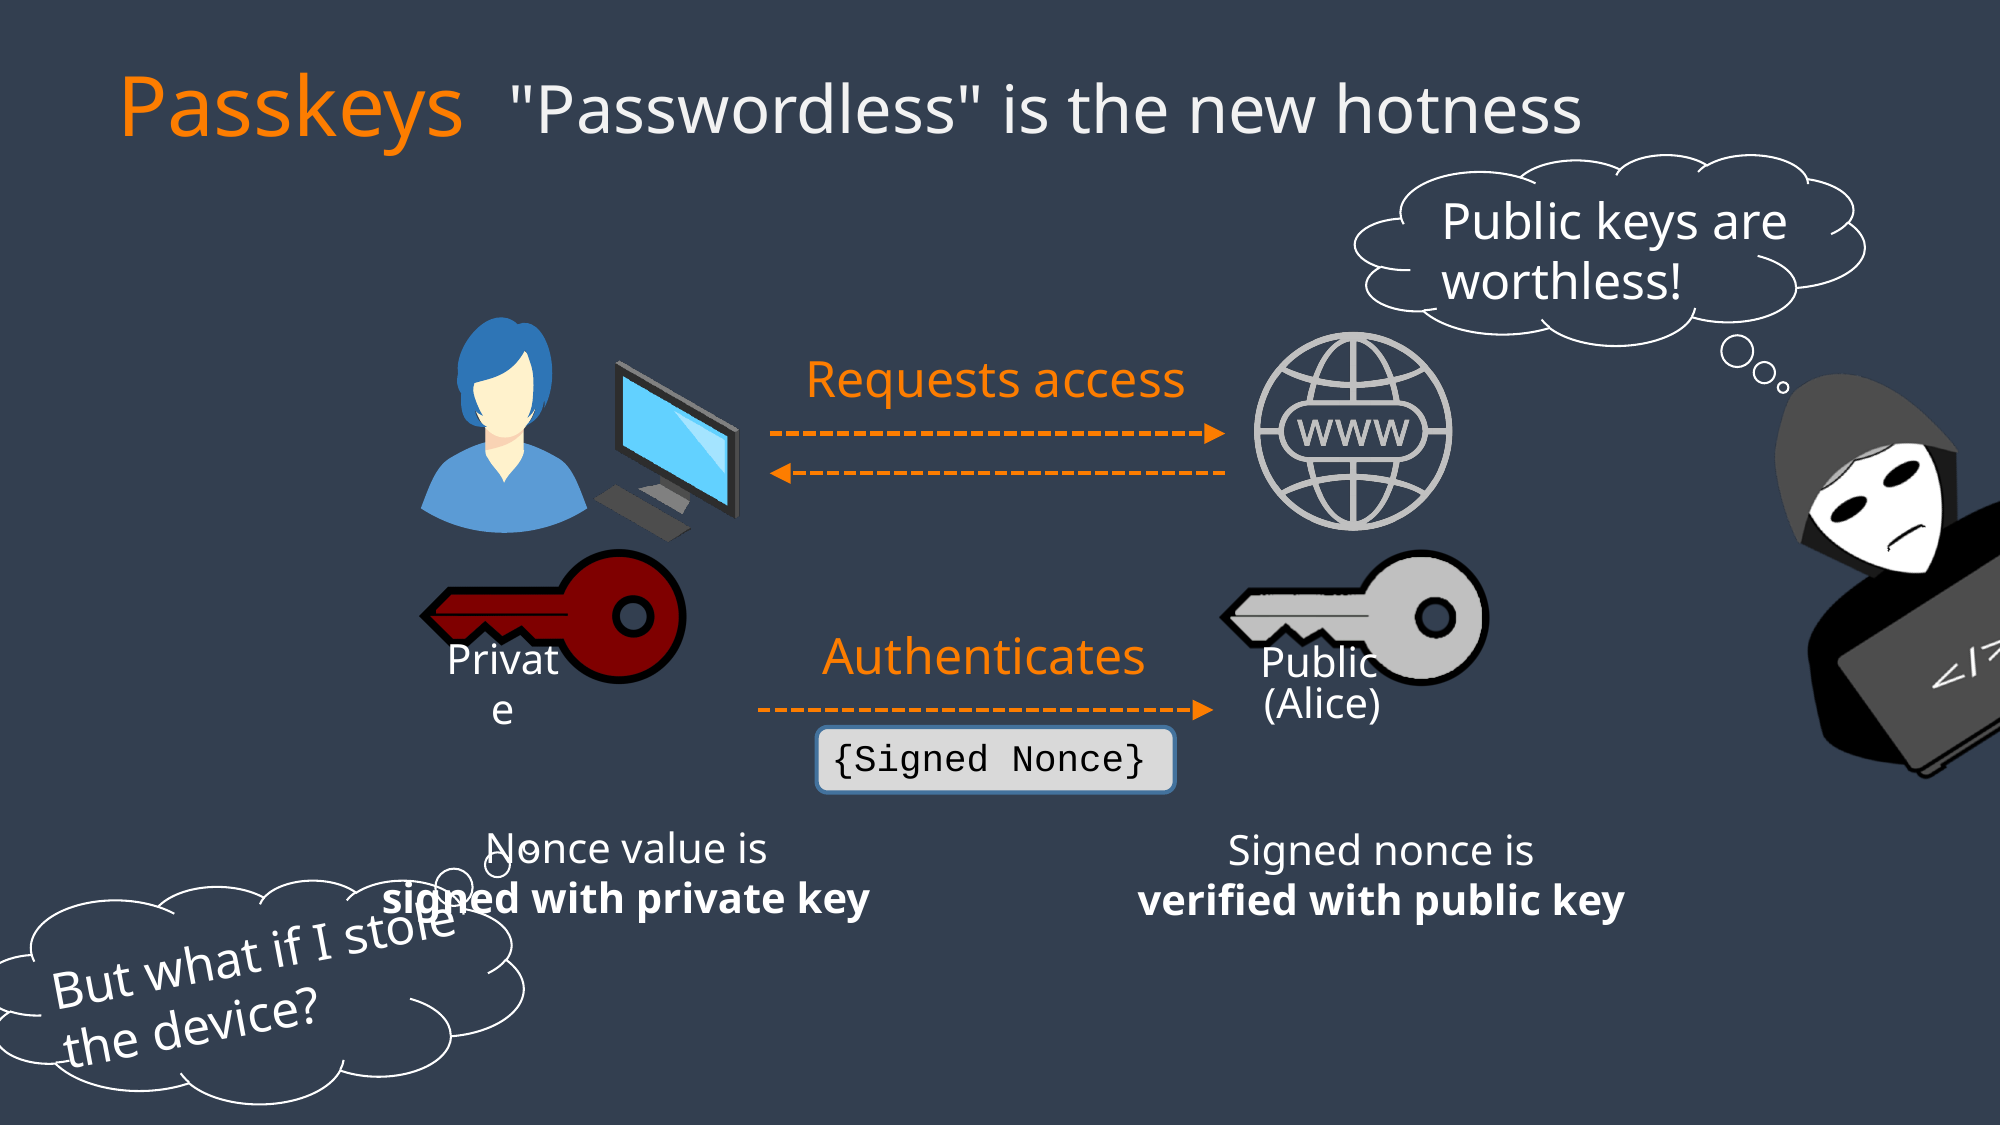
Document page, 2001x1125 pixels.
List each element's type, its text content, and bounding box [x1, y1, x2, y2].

text_box {Signed Nonce} [816, 726, 1178, 787]
text_box [0, 879, 333, 1065]
text_box Nonce value is signed with private key [333, 814, 919, 930]
text_box But what if I stole the device? [30, 899, 524, 1090]
picture [1246, 314, 1464, 547]
text_box Authenticates [743, 617, 1226, 692]
text_box [1353, 181, 1426, 314]
text_box Public keys are worthless! [1426, 181, 1903, 317]
text_box [816, 787, 1175, 794]
text_box Signed nonce is verified with public key [1088, 816, 1675, 931]
text_box [1464, 317, 1768, 348]
text_box "Passwordless" is the new hotness [493, 59, 1600, 155]
text_box [0, 0, 2000, 160]
text_box Requests access [755, 340, 1237, 416]
picture [415, 355, 744, 687]
text_box Private [420, 687, 585, 741]
text_box Passkeys [102, 45, 1150, 161]
text_box (Alice) [1246, 689, 1399, 735]
text_box [1427, 154, 1822, 181]
text_box [518, 969, 525, 998]
picture [1615, 265, 2000, 874]
picture [1215, 548, 1493, 689]
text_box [420, 317, 588, 533]
text_box [88, 1001, 523, 1106]
